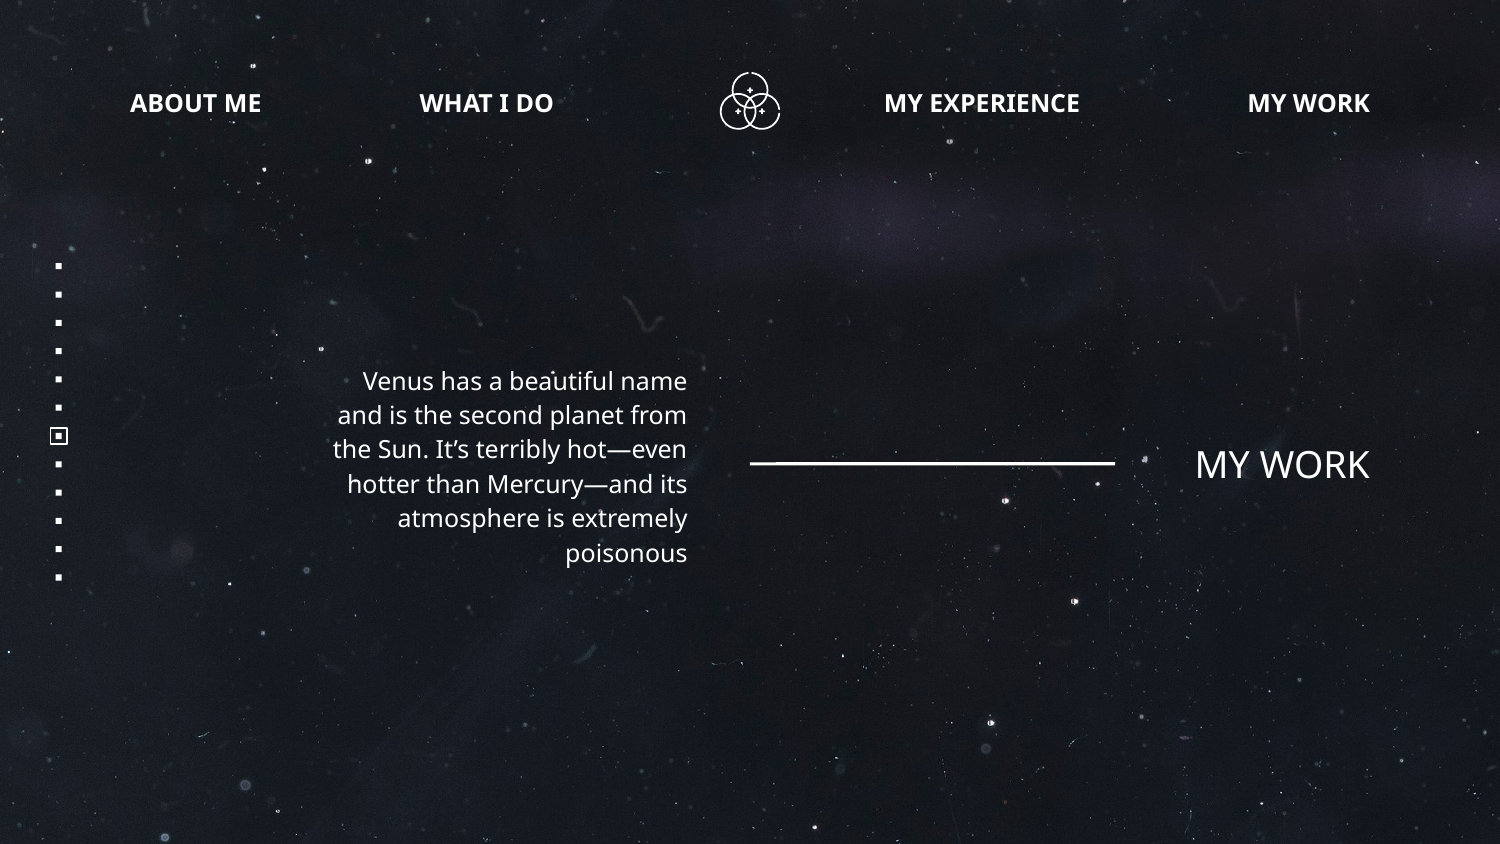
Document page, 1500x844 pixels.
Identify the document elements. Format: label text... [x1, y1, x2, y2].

subtitle WHAT I DO [404, 72, 667, 151]
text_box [55, 262, 62, 581]
subtitle ABOUT ME [115, 72, 377, 151]
title MY WORK [1115, 332, 1385, 595]
picture [0, 0, 1500, 844]
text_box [716, 71, 781, 131]
subtitle MY EXPERIENCE [833, 72, 1096, 151]
subtitle MY WORK [1123, 72, 1385, 151]
subtitle Venus has a beautiful name and is the second planet from the Sun. It’s terribly hot—even hotter than Mercury—and its atmosphere is extremely poisonous [300, 358, 750, 569]
